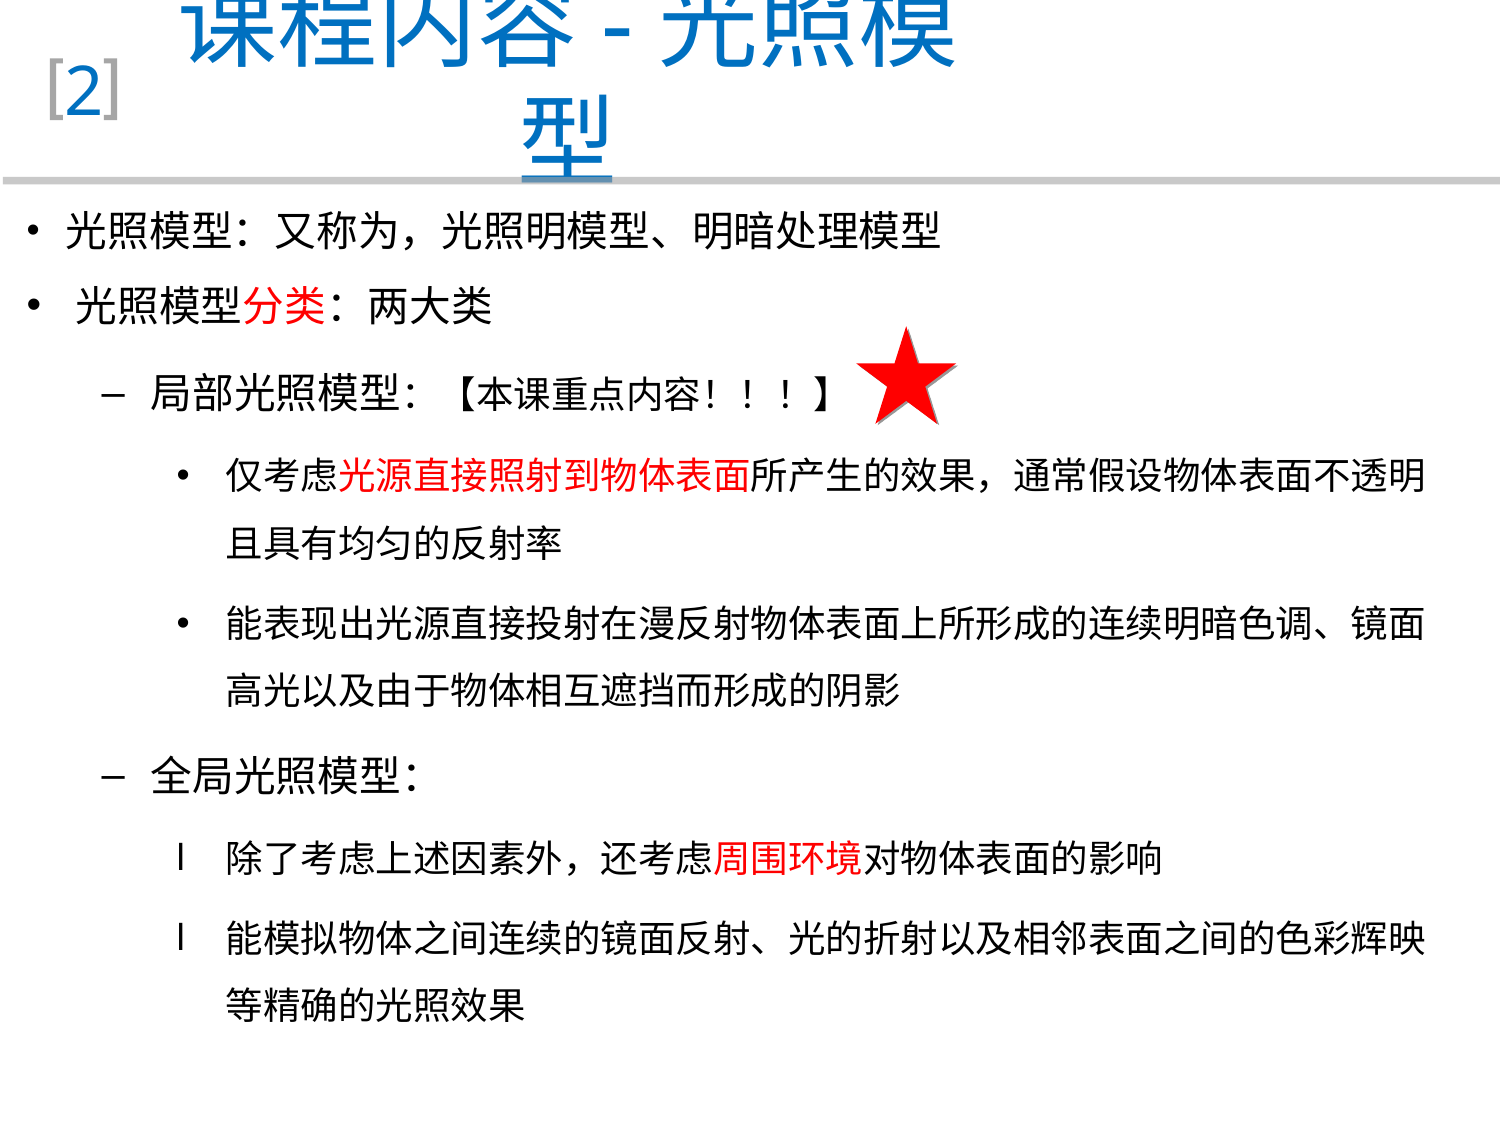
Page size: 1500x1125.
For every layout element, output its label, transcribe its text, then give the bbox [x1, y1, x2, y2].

list 光照模型：又称为，光照明模型、明暗处理模型 光照模型分类：两大类 局部光照模型：【本课重点内容！！！】 仅考虑光源直接照射到物体表面所产生的效果，通常假设物体表面不透明且具有均匀的反射率 能表现出光源直接投射在漫反射物体表面上所形成的连续明暗色调、镜面高光以及由于物体相互遮挡而形成的阴影 全局光照模型： 除了考虑上述因素外，还考虑周围环境对物体表面的影响 能模拟物体之间连续的镜面反射、光的折射以及相邻表面之间的色彩辉映等精确的光照效果 [11, 184, 1469, 892]
text_box [49, 58, 63, 121]
text_box 2 [49, 41, 117, 137]
text_box [1, 175, 1500, 186]
text_box [103, 58, 117, 121]
text_box 课程内容-光照模型 [117, 0, 1019, 175]
text_box [856, 326, 957, 424]
